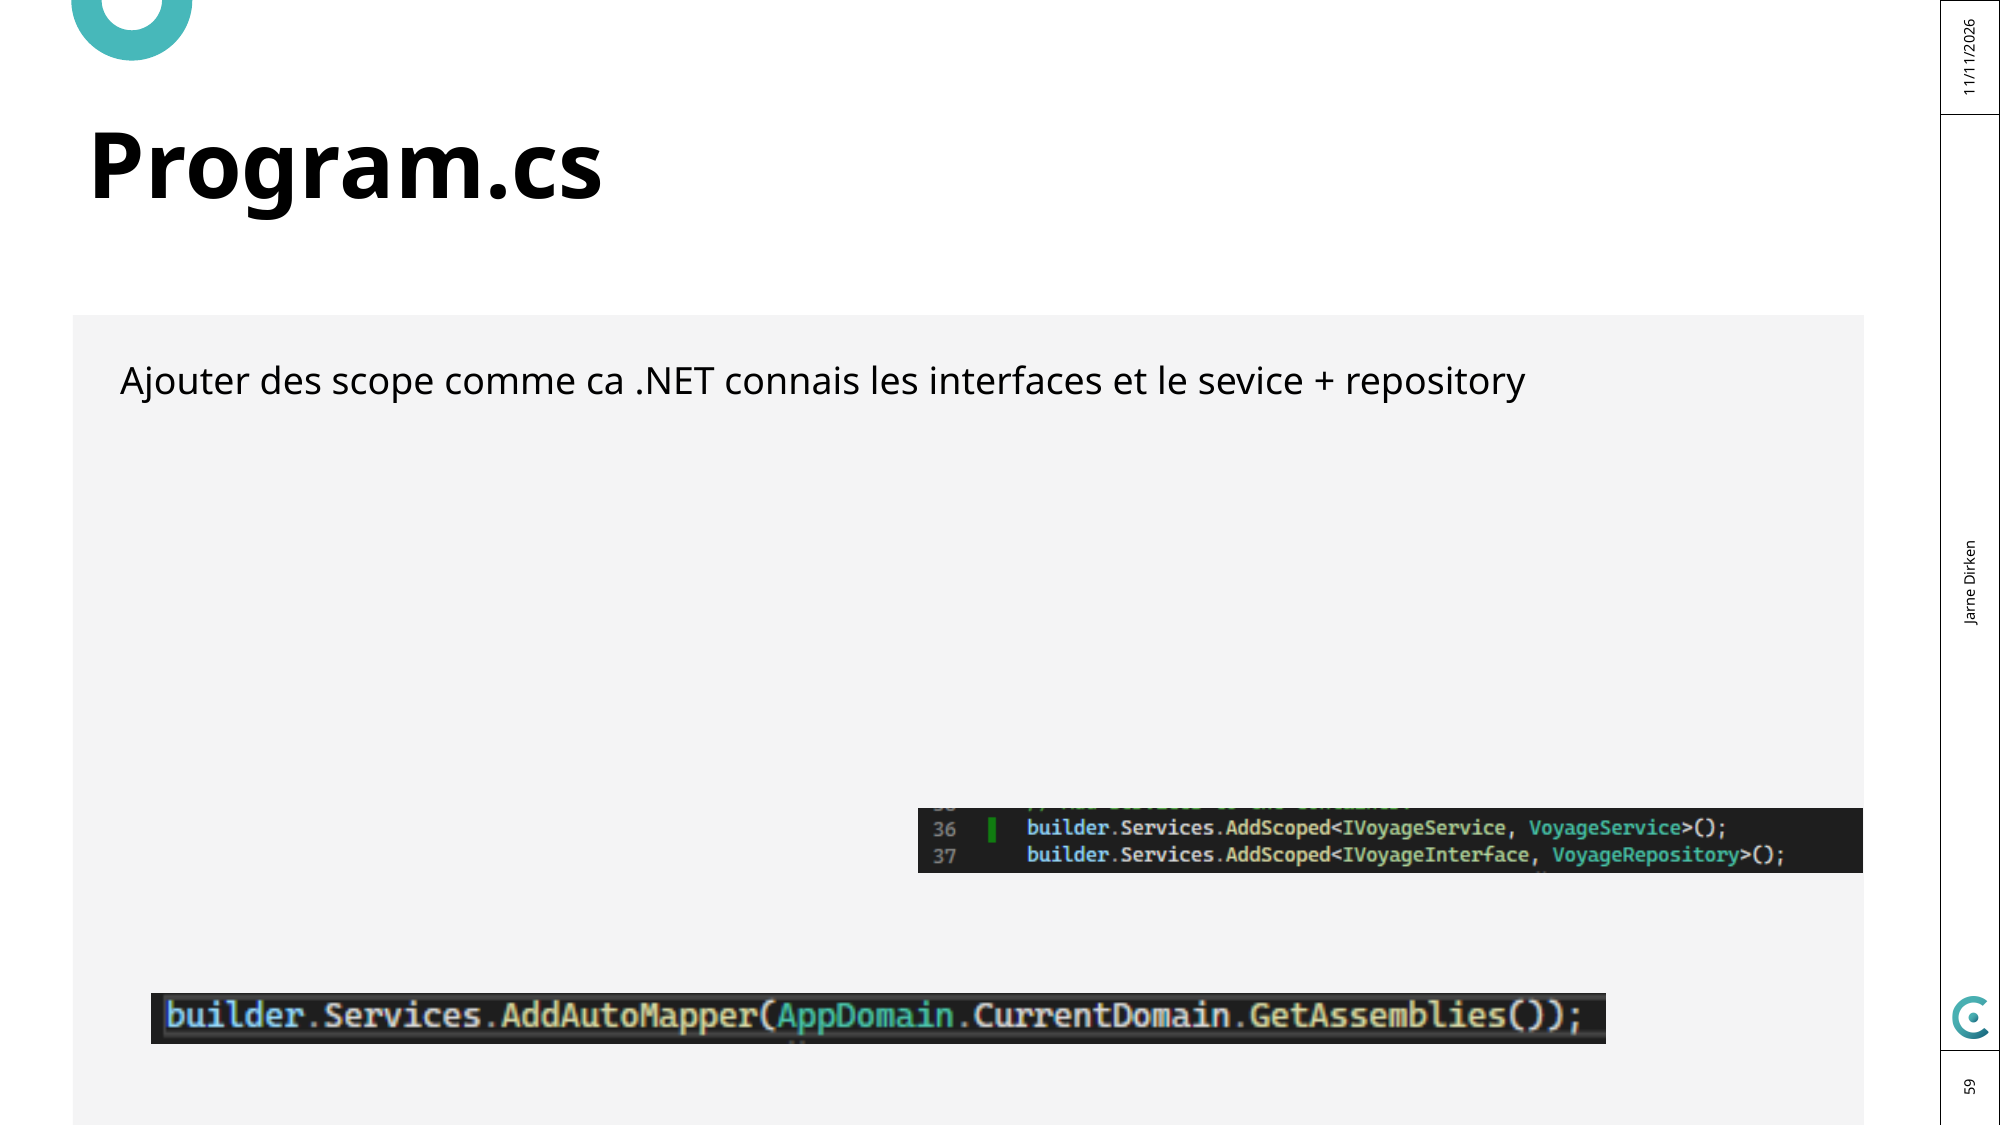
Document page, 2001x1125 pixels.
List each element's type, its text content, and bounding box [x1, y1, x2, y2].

slide_number 59 [1940, 1050, 2000, 1125]
list Ajouter des scope comme ca .NET connais les interfaces et le sevice + repository [72, 315, 1863, 1050]
footer Jarne Dirken [1940, 114, 2000, 1050]
picture [918, 808, 1863, 873]
title Program.cs [72, 59, 1863, 278]
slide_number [1940, 0, 2000, 114]
picture [151, 993, 1606, 1044]
